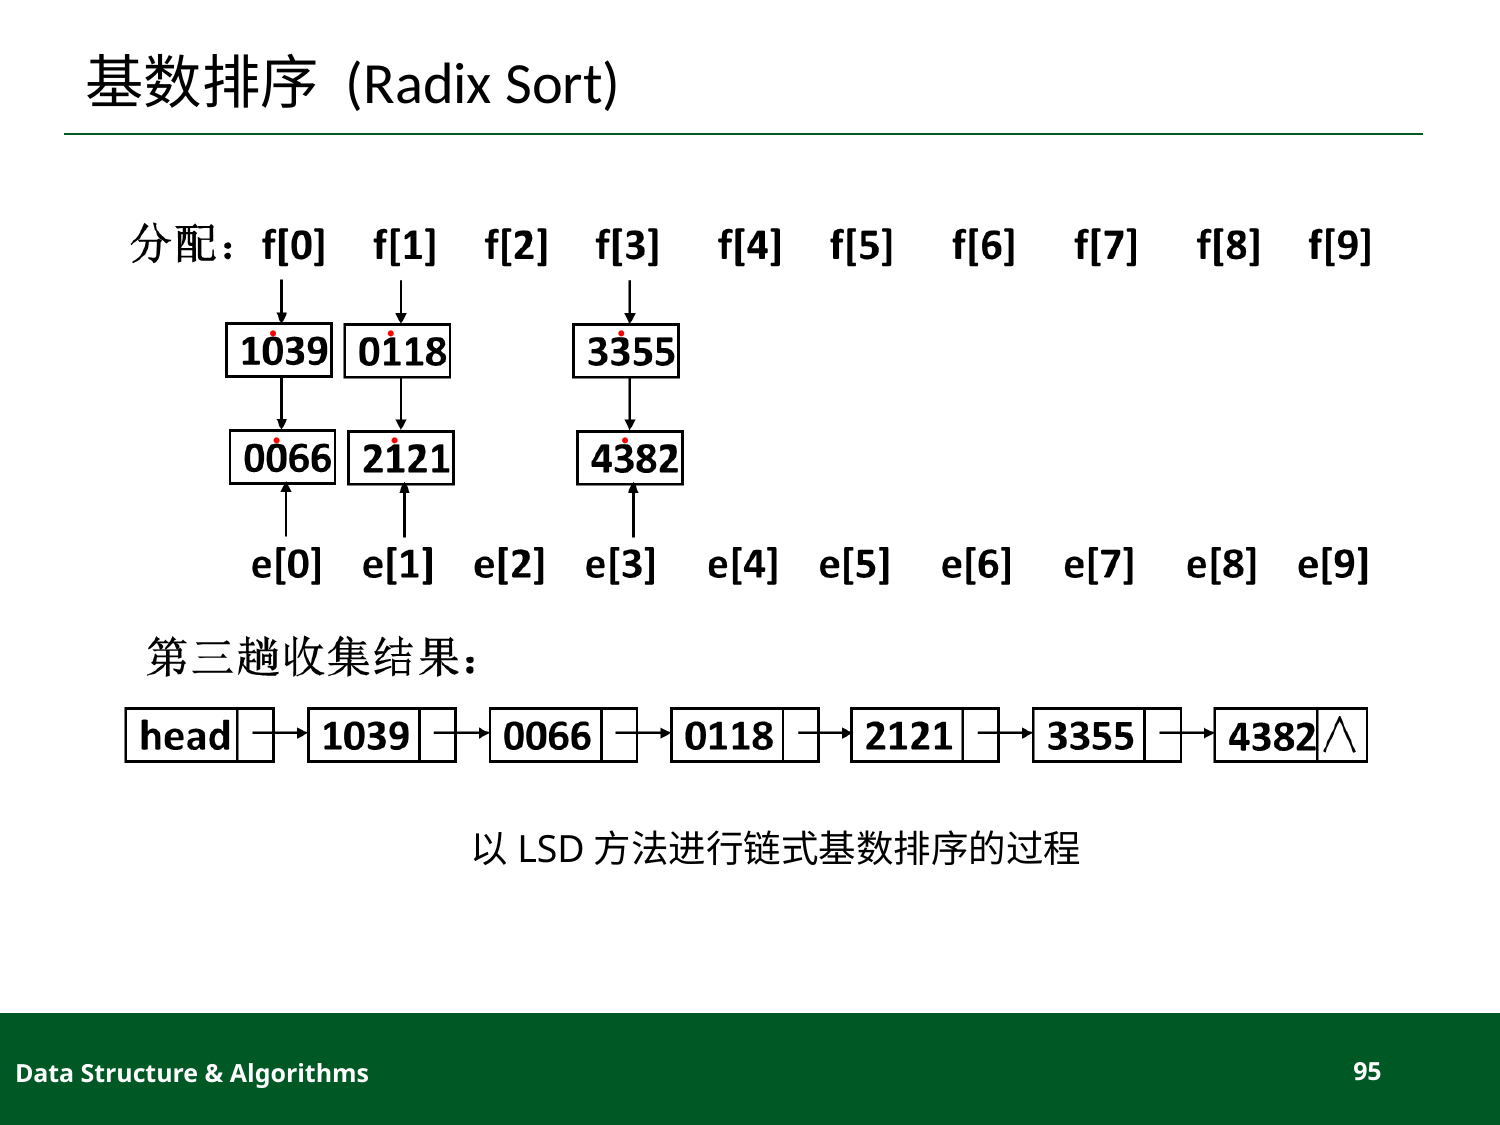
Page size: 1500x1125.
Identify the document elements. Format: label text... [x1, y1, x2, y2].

text_box 以LSD方法进行链式基数排序的过程 [456, 817, 1097, 878]
title 基数排序 (Radix Sort) [70, 34, 1430, 135]
slide_number 95 [1059, 1042, 1397, 1103]
footer Data Structure & Algorithms [0, 1042, 507, 1103]
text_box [100, 198, 1400, 789]
